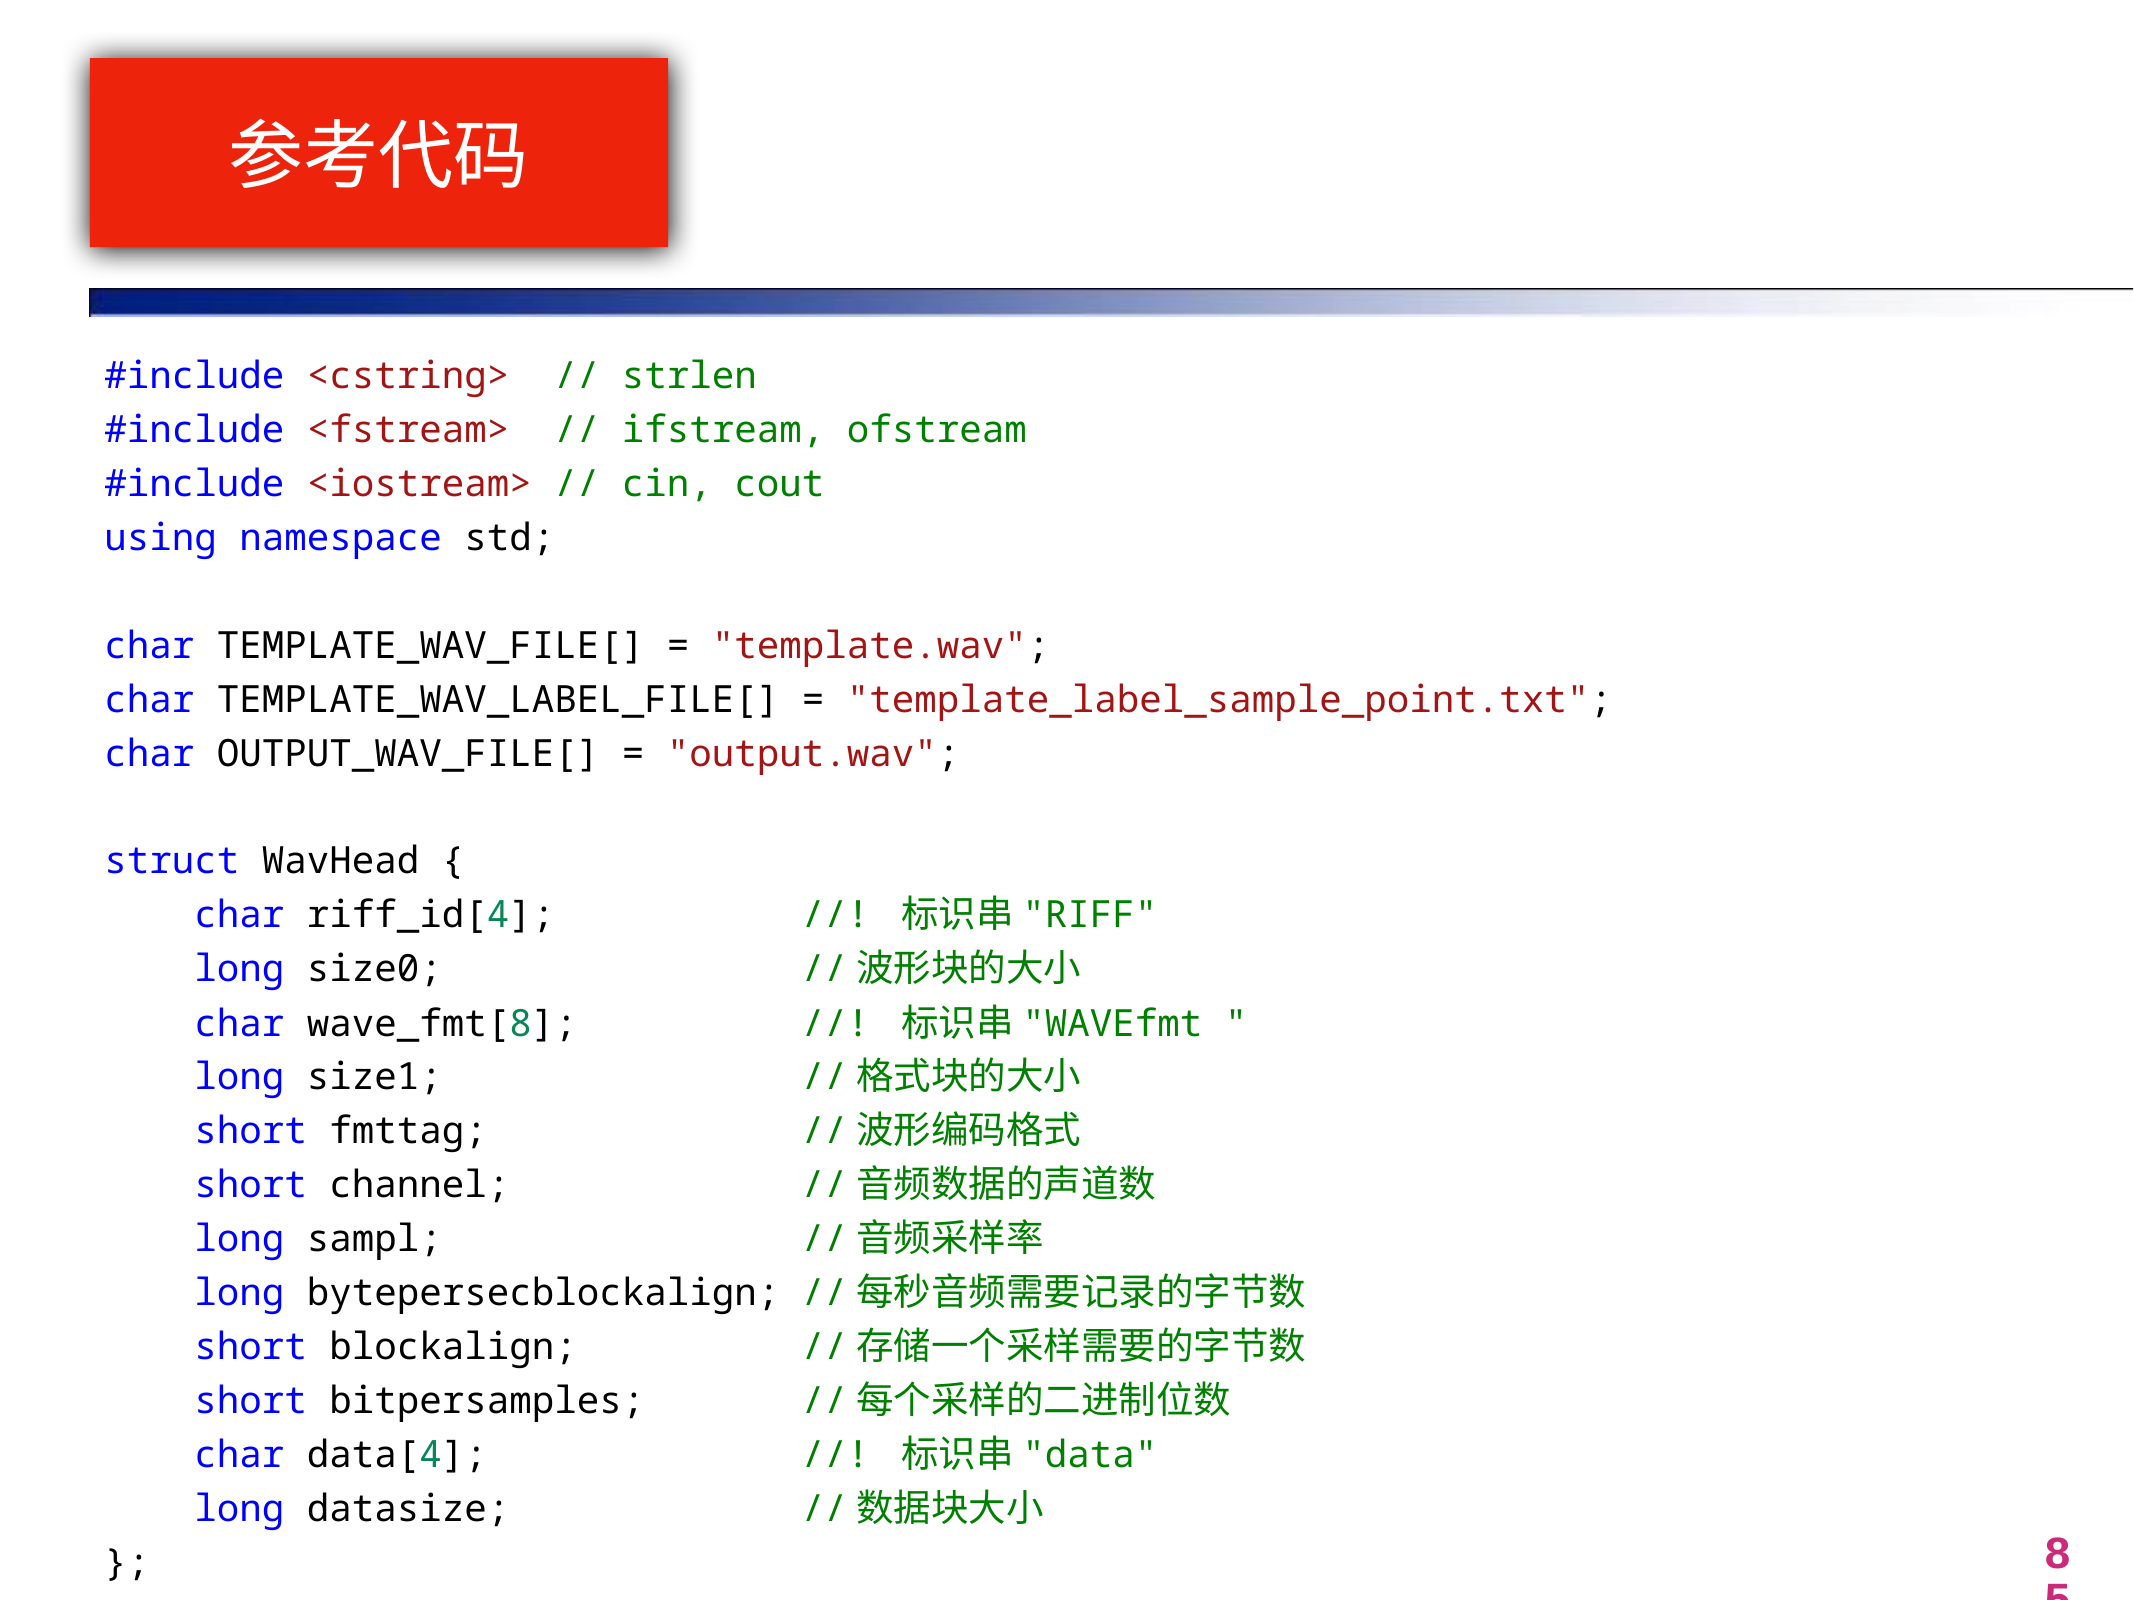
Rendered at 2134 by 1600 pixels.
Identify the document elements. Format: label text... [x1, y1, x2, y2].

text_box #include <cstring> // strlen #include <fstream> // ifstream, ofstream #include <iostream> // cin, cout using namespace std; char TEMPLATE_WAV_FILE[] = "template.wav"; char TEMPLATE_WAV_LABEL_FILE[] = "template_label_sample_point.txt"; char OUTPUT_WAV_FILE[] = "output.wav"; struct WavHead { char riff_id[4]; //! 标识串"RIFF" long size0; //波形块的大小 char wave_fmt[8]; //! 标识串"WAVEfmt " long size1; //格式块的大小 short fmttag; //波形编码格式 short channel; //音频数据的声道数 long sampl; //音频采样率 long bytepersecblockalign; //每秒音频需要记录的字节数 short blockalign; //存储一个采样需要的字节数 short bitpersamples; //每个采样的二进制位数 char data[4]; //! 标识串"data" long datasize; //数据块大小 }; [89, 334, 1678, 1591]
slide_number 85 [2032, 1511, 2108, 1584]
picture [89, 288, 2134, 317]
title 参考代码 [89, 57, 669, 248]
